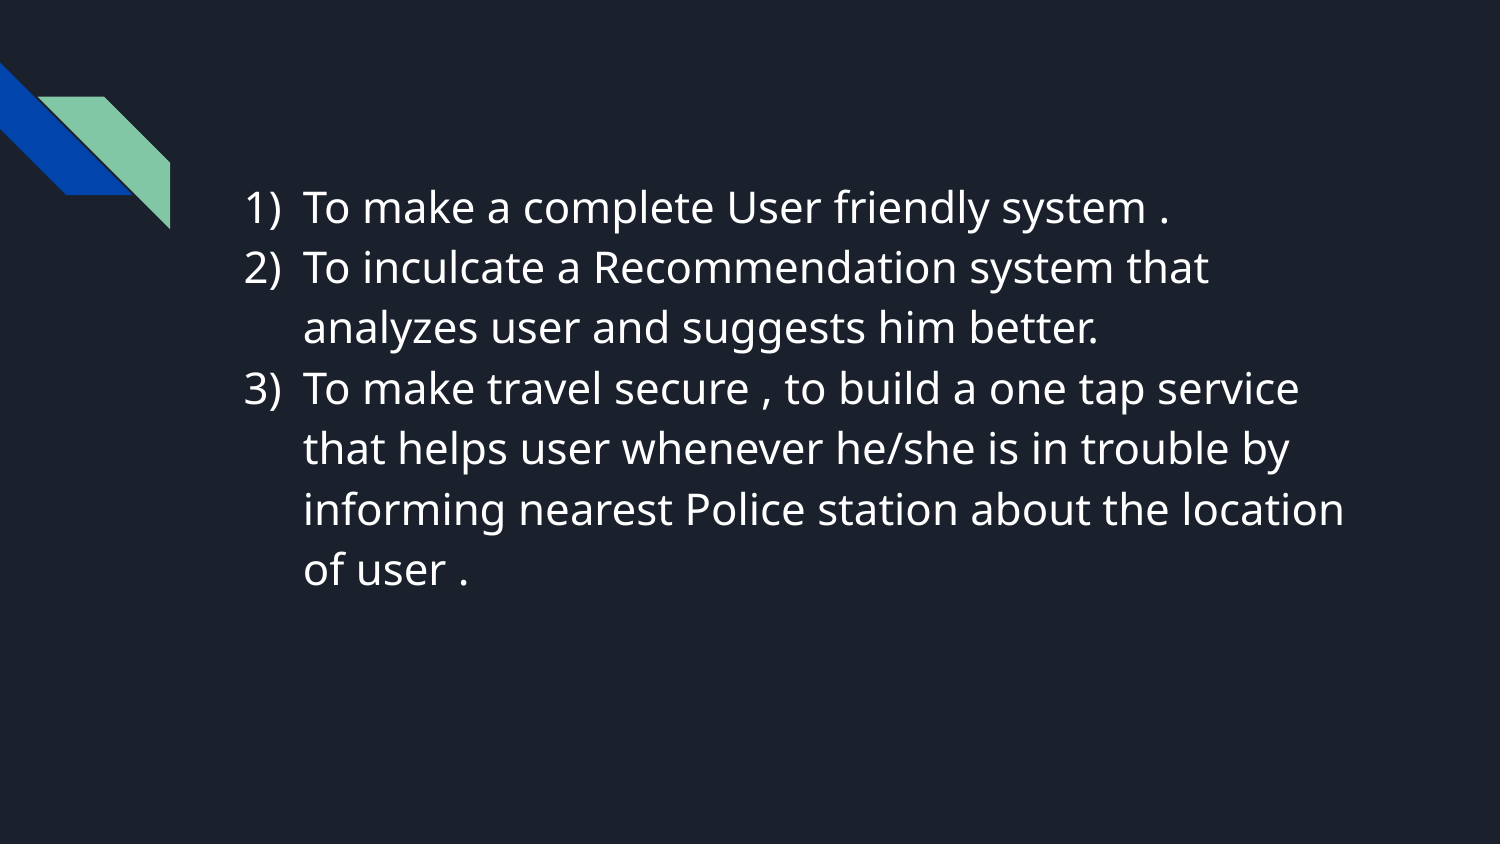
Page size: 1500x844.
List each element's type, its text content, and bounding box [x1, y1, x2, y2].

list To make a complete User friendly system . To inculcate a Recommendation system that analyzes user and suggests him better. To make travel secure , to build a one tap service that helps user whenever he/she is in trouble by informing nearest Police station about the location of user . [212, 156, 1368, 735]
